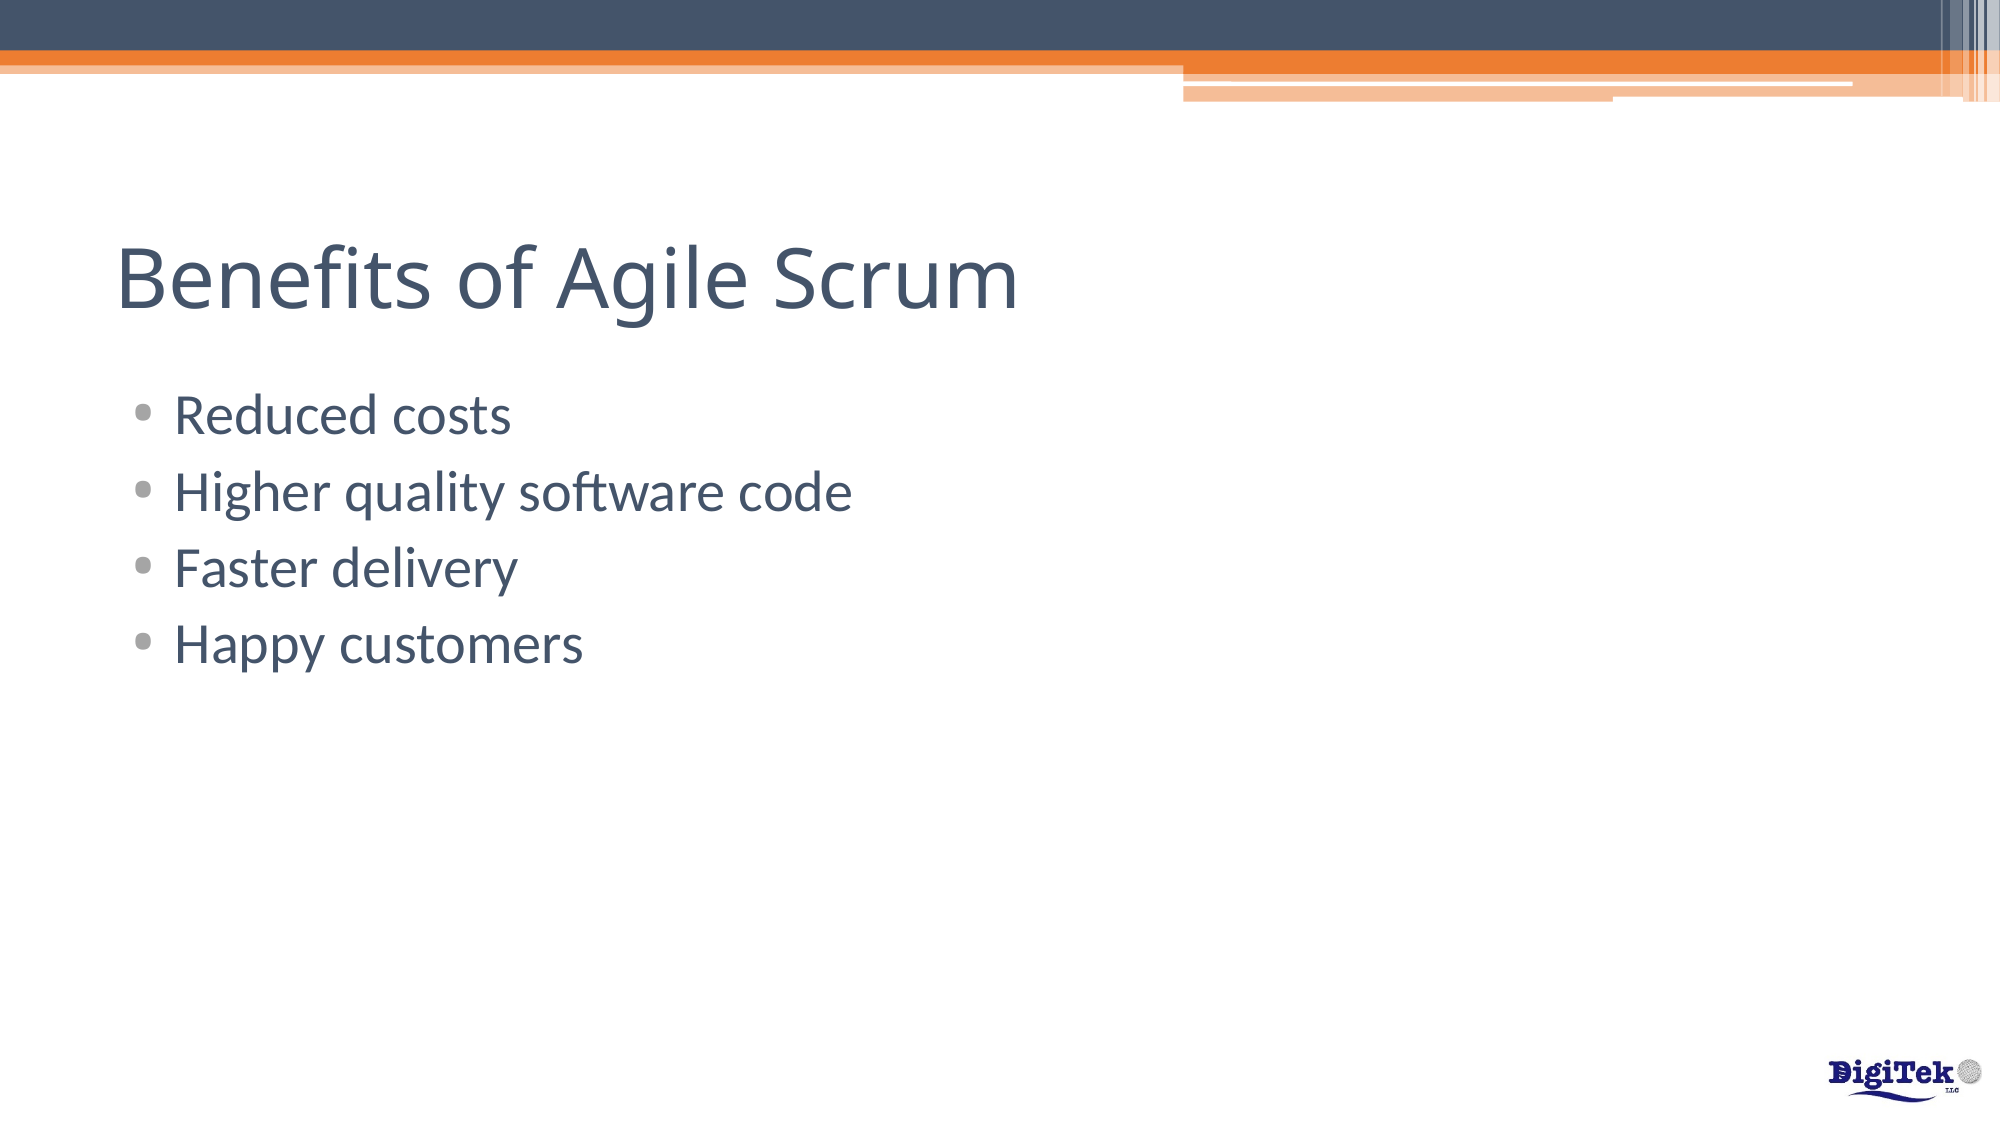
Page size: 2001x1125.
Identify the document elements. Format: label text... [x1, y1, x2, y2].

title Benefits of Agile Scrum [99, 187, 1900, 363]
list Reduced costs Higher quality software code Faster delivery Happy customers [99, 368, 1900, 1079]
picture [1815, 1031, 1982, 1125]
